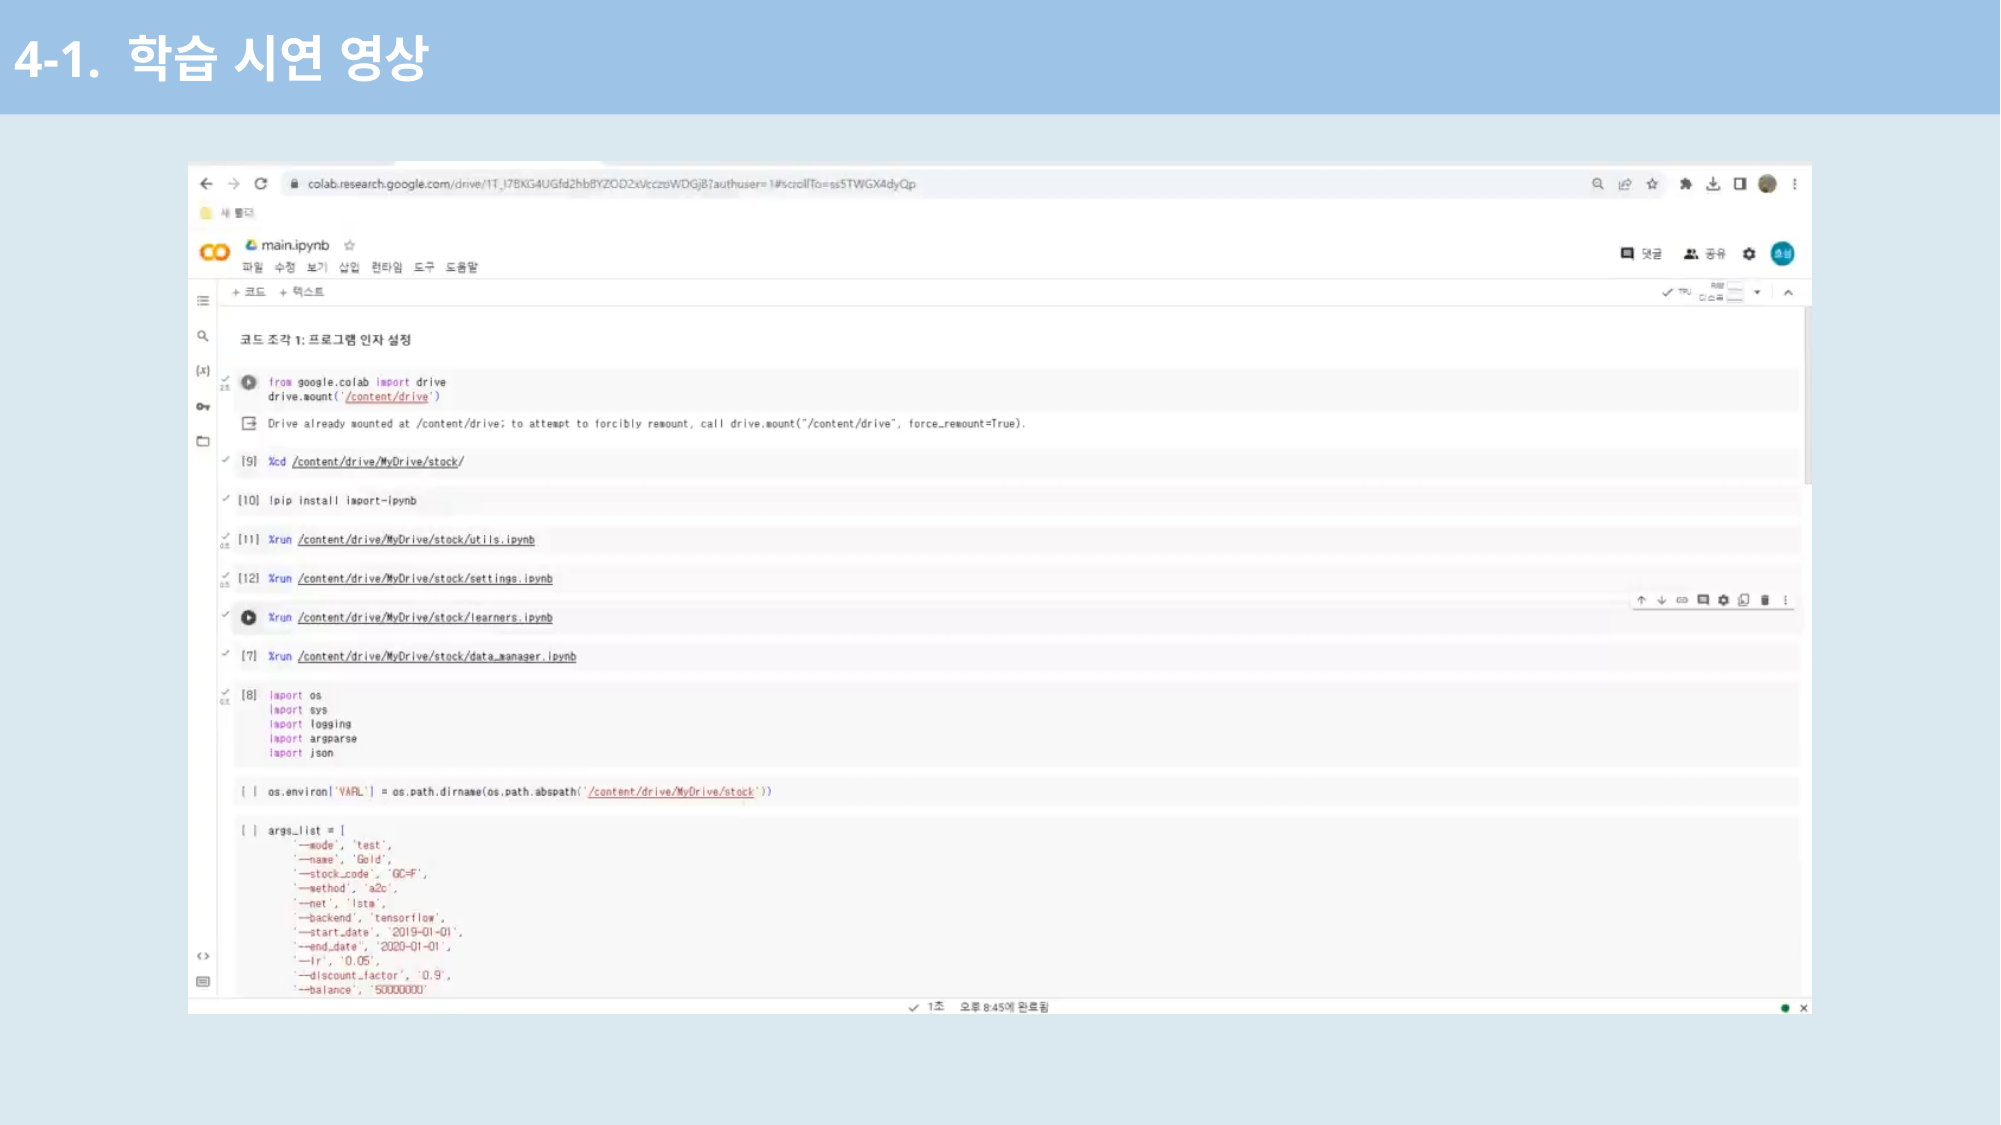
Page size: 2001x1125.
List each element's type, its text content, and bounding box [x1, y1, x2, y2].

text_box 4-1. 학습 시연 영상 [0, 0, 2000, 115]
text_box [187, 160, 1813, 1015]
